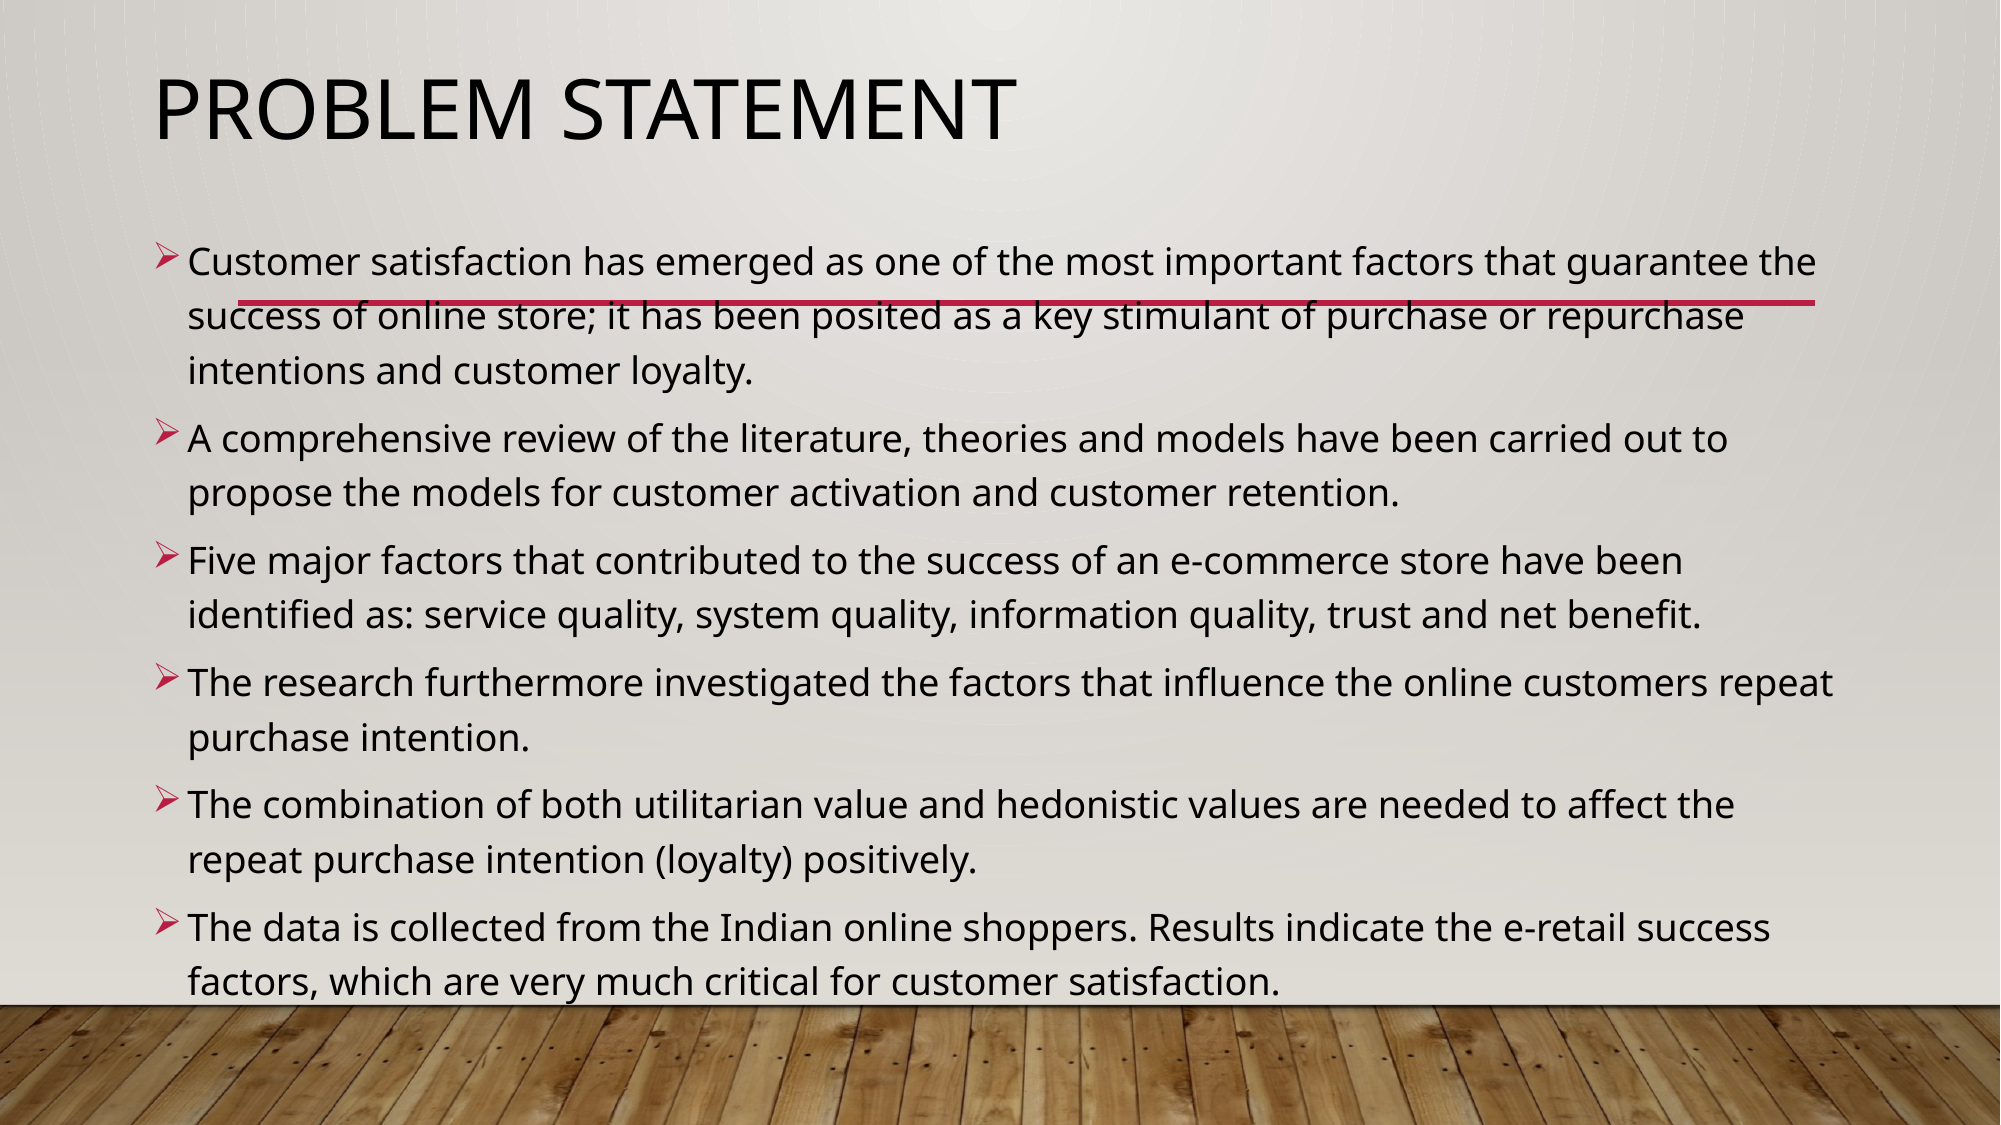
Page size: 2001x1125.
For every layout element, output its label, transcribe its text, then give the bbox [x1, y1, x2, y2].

title Problem Statement [137, 59, 1863, 221]
picture [0, 1005, 2000, 1125]
list Customer satisfaction has emerged as one of the most important factors that guarantee the success of online store; it has been posited as a key stimulant of purchase or repurchase intentions and customer loyalty. A comprehensive review of the literature, theories and models have been carried out to propose the models for customer activation and customer retention. Five major factors that contributed to the success of an e-commerce store have been identified as: service quality, system quality, information quality, trust and net benefit. The research furthermore investigated the factors that influence the online customers repeat purchase intention. The combination of both utilitarian value and hedonistic values are needed to affect the repeat purchase intention (loyalty) positively. The data is collected from the Indian online shoppers. Results indicate the e-retail success factors, which are very much critical for customer satisfaction. [137, 221, 1863, 1014]
